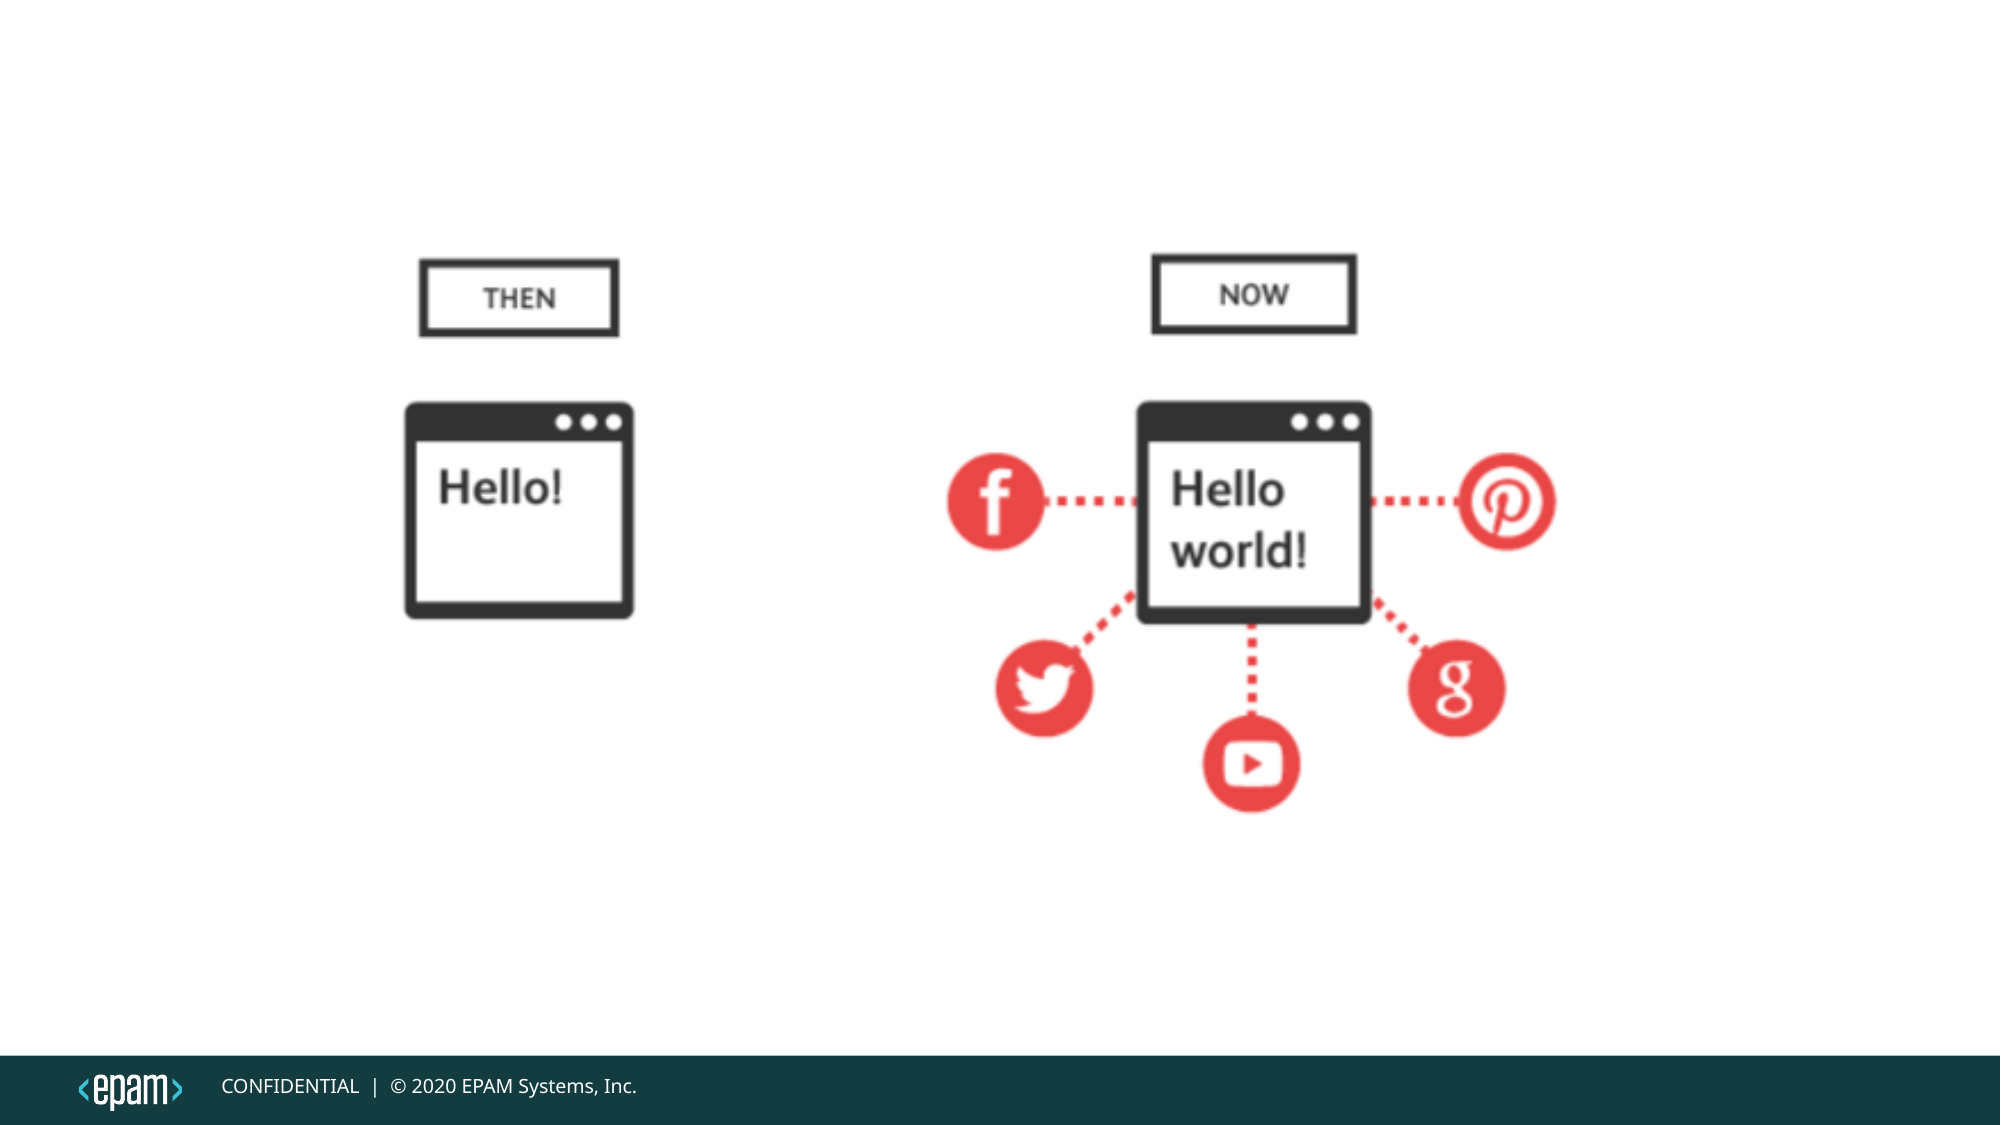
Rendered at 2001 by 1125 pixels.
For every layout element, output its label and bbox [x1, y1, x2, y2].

picture [917, 211, 1629, 874]
picture [286, 177, 714, 833]
